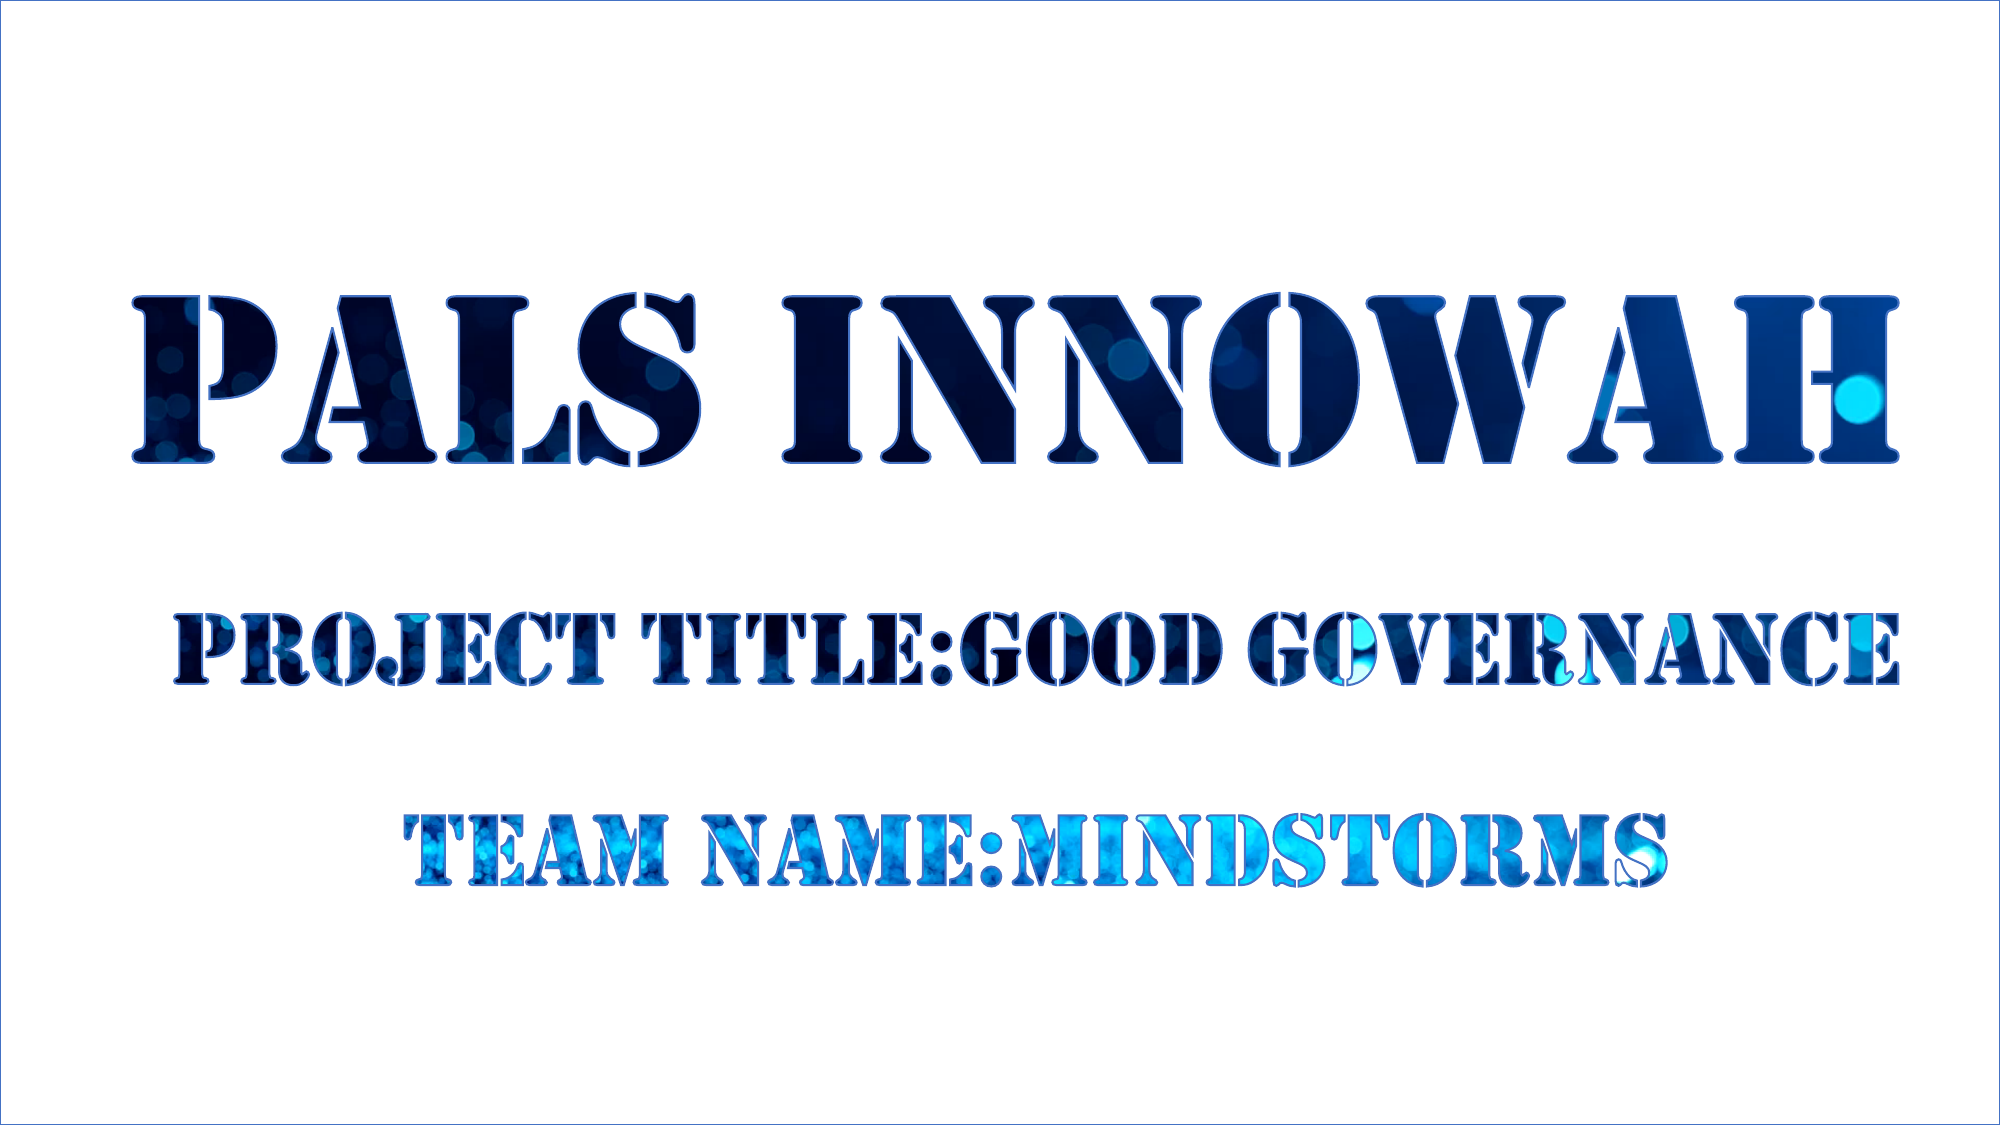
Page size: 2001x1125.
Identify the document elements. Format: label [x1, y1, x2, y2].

text_box [0, 0, 2000, 1125]
